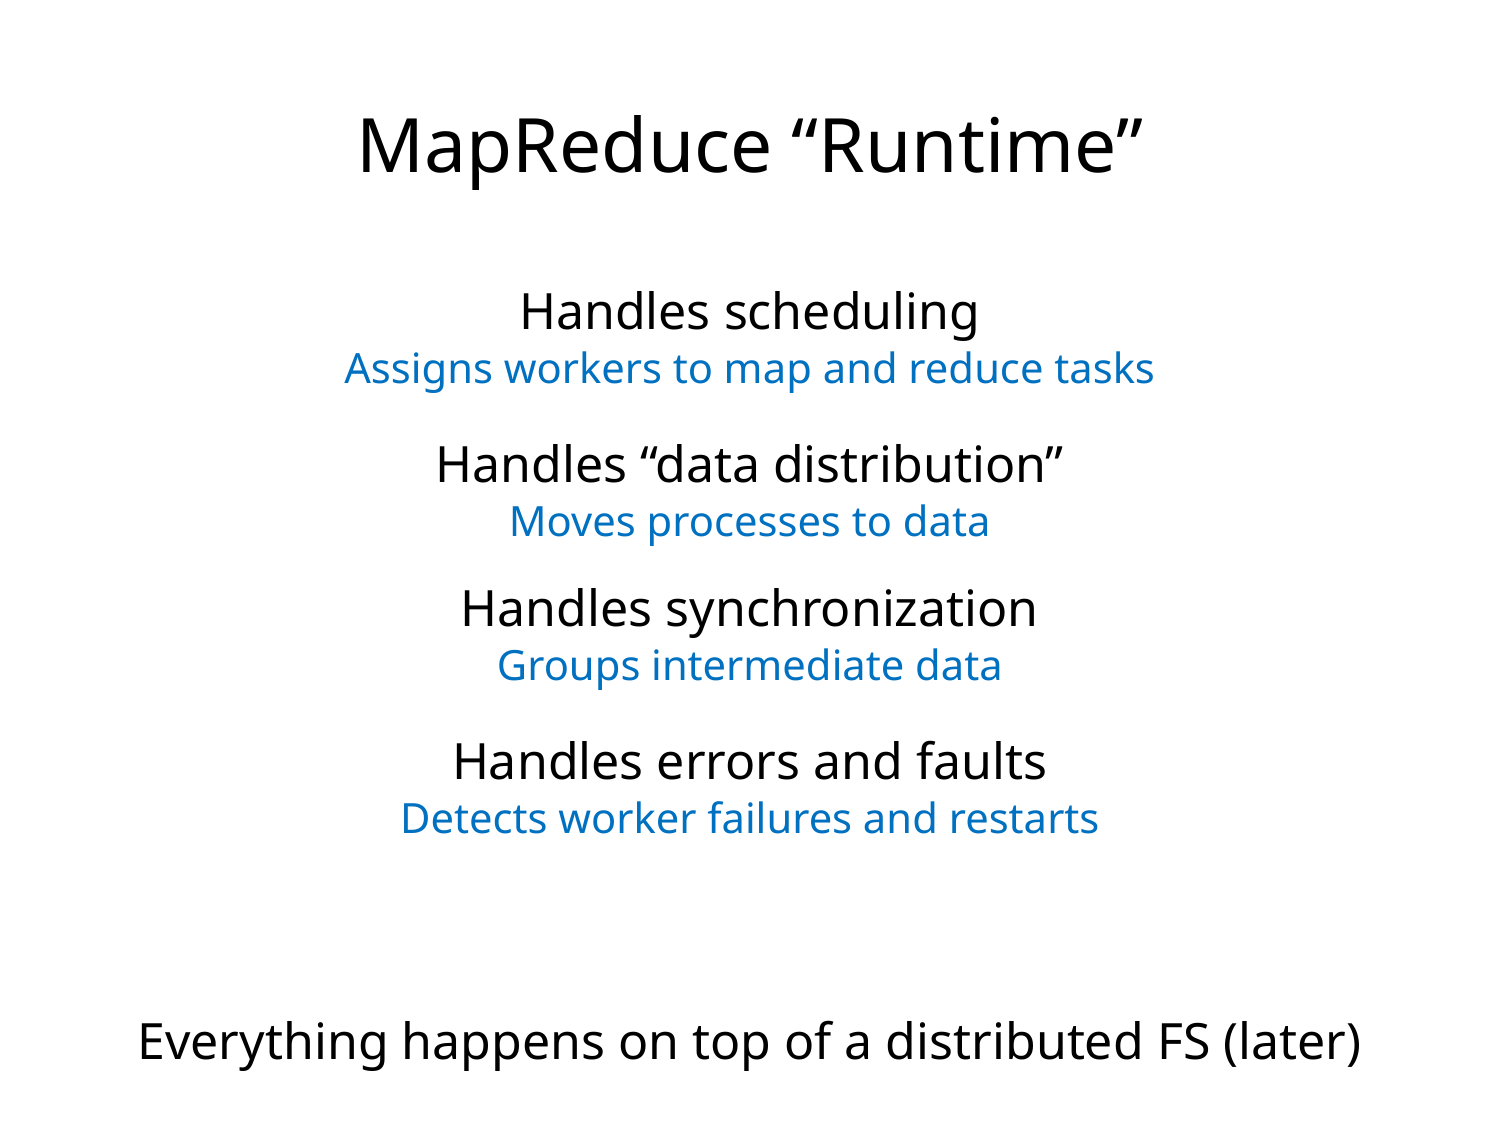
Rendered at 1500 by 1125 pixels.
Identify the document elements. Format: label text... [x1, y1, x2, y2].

text_box Detects worker failures and restarts [0, 784, 1500, 850]
text_box Handles “data distribution” [0, 424, 1500, 487]
text_box MapReduce “Runtime” [0, 90, 1500, 203]
text_box Moves processes to data [0, 487, 1500, 553]
text_box Assigns workers to map and reduce tasks [0, 334, 1500, 400]
text_box Handles scheduling [0, 271, 1500, 334]
text_box Everything happens on top of a distributed FS (later) [0, 1002, 1500, 1078]
text_box Handles errors and faults [0, 721, 1500, 784]
text_box Handles synchronization [0, 568, 1500, 631]
text_box Groups intermediate data [0, 631, 1500, 696]
